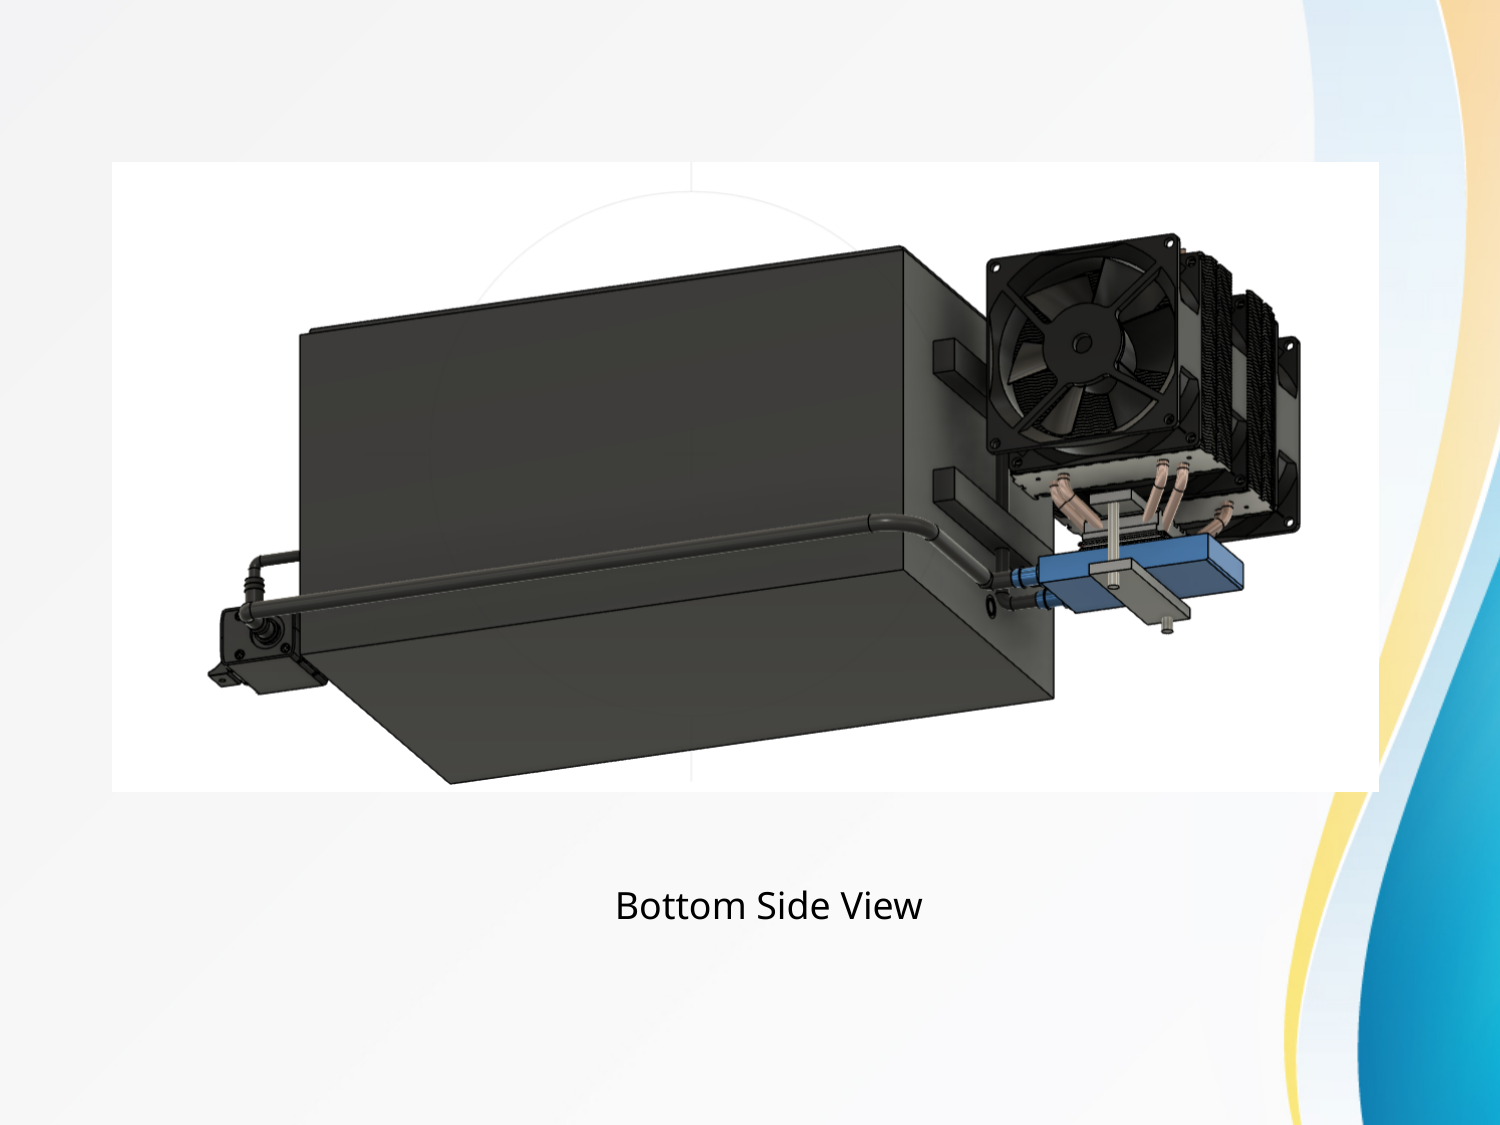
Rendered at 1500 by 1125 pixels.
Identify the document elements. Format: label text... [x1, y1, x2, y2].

text_box Bottom Side View [599, 874, 1113, 935]
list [112, 162, 1379, 792]
picture [0, 0, 1500, 1125]
